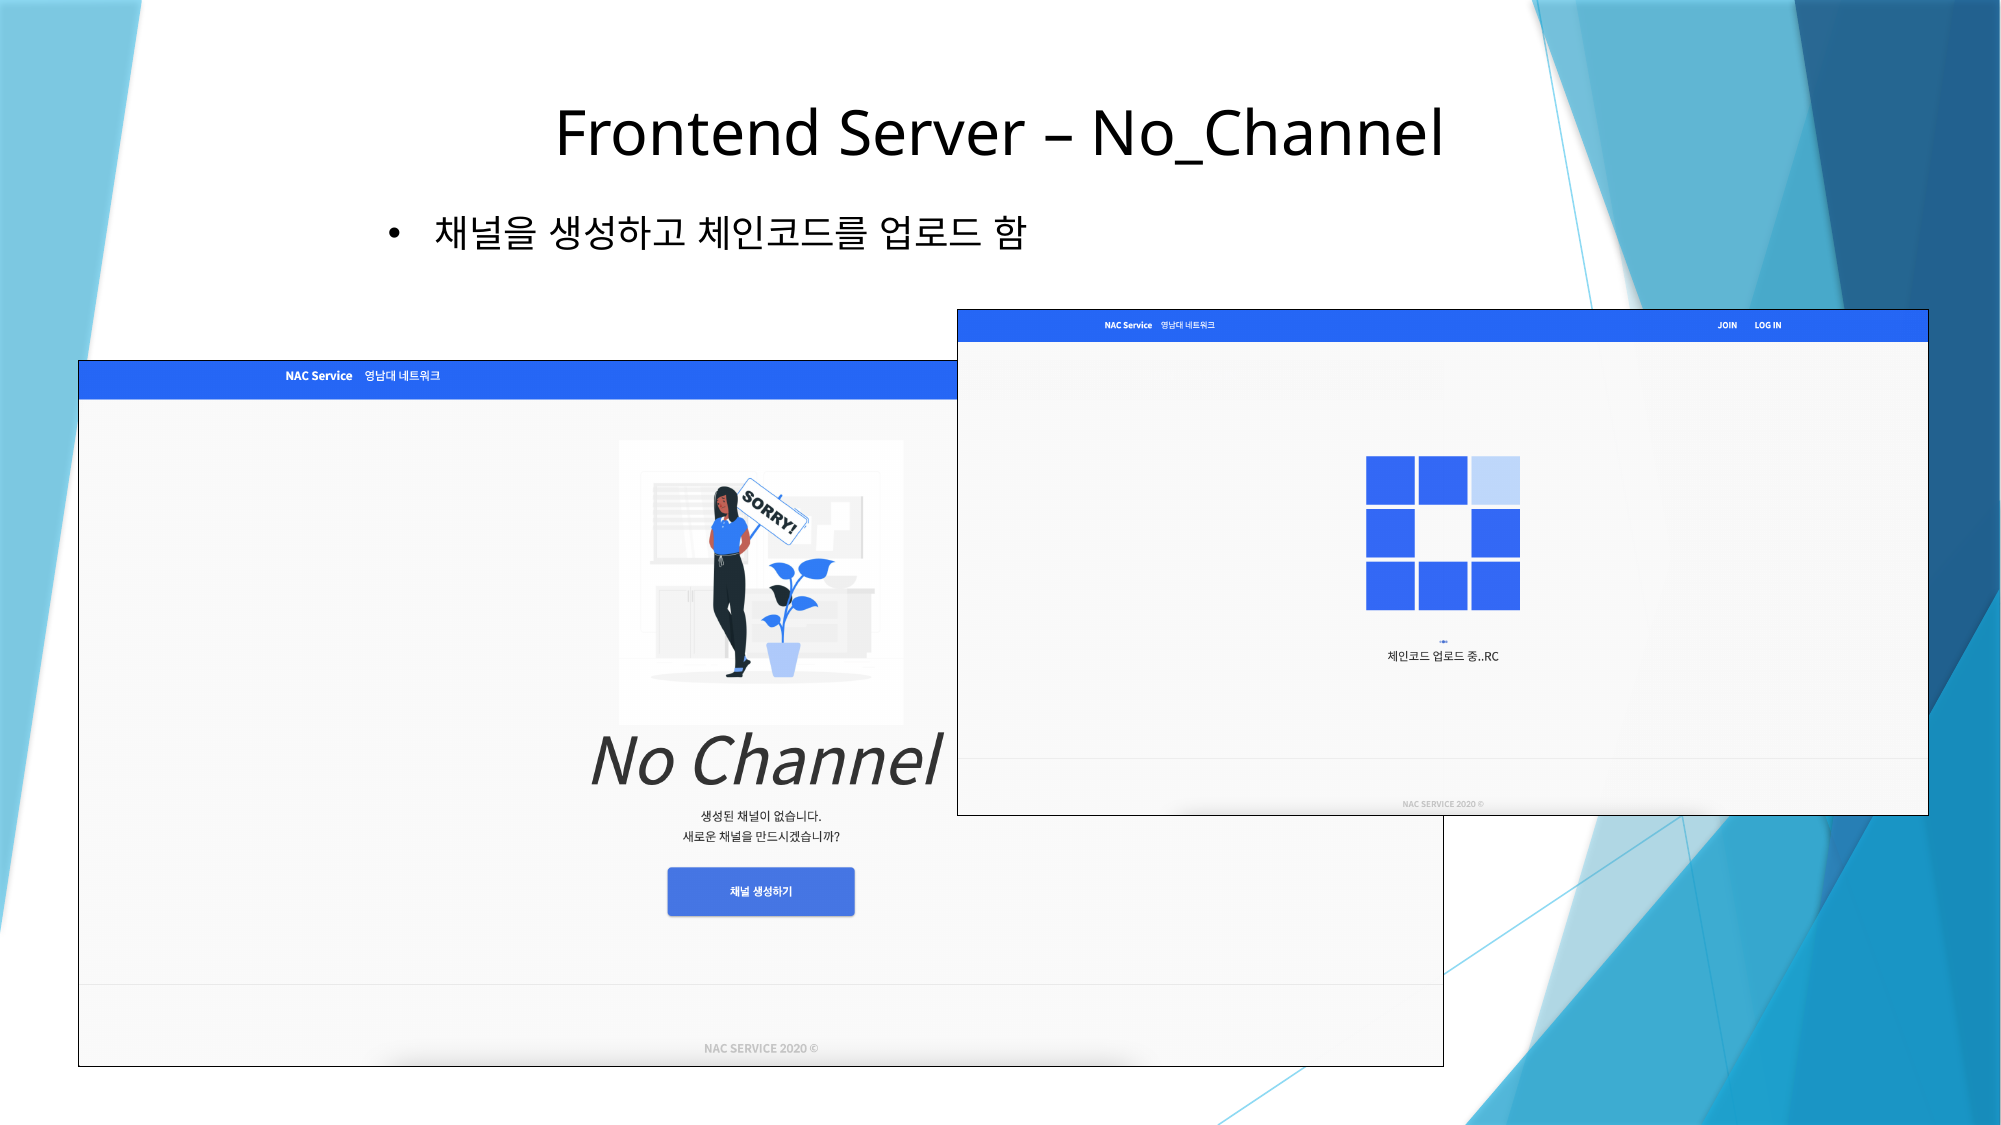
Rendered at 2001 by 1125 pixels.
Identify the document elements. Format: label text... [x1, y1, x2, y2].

text_box Frontend Server – No_Channel [0, 85, 2000, 176]
picture [78, 308, 1929, 1067]
text_box 채널을 생성하고 체인코드를 업로드 함 [373, 202, 1044, 262]
